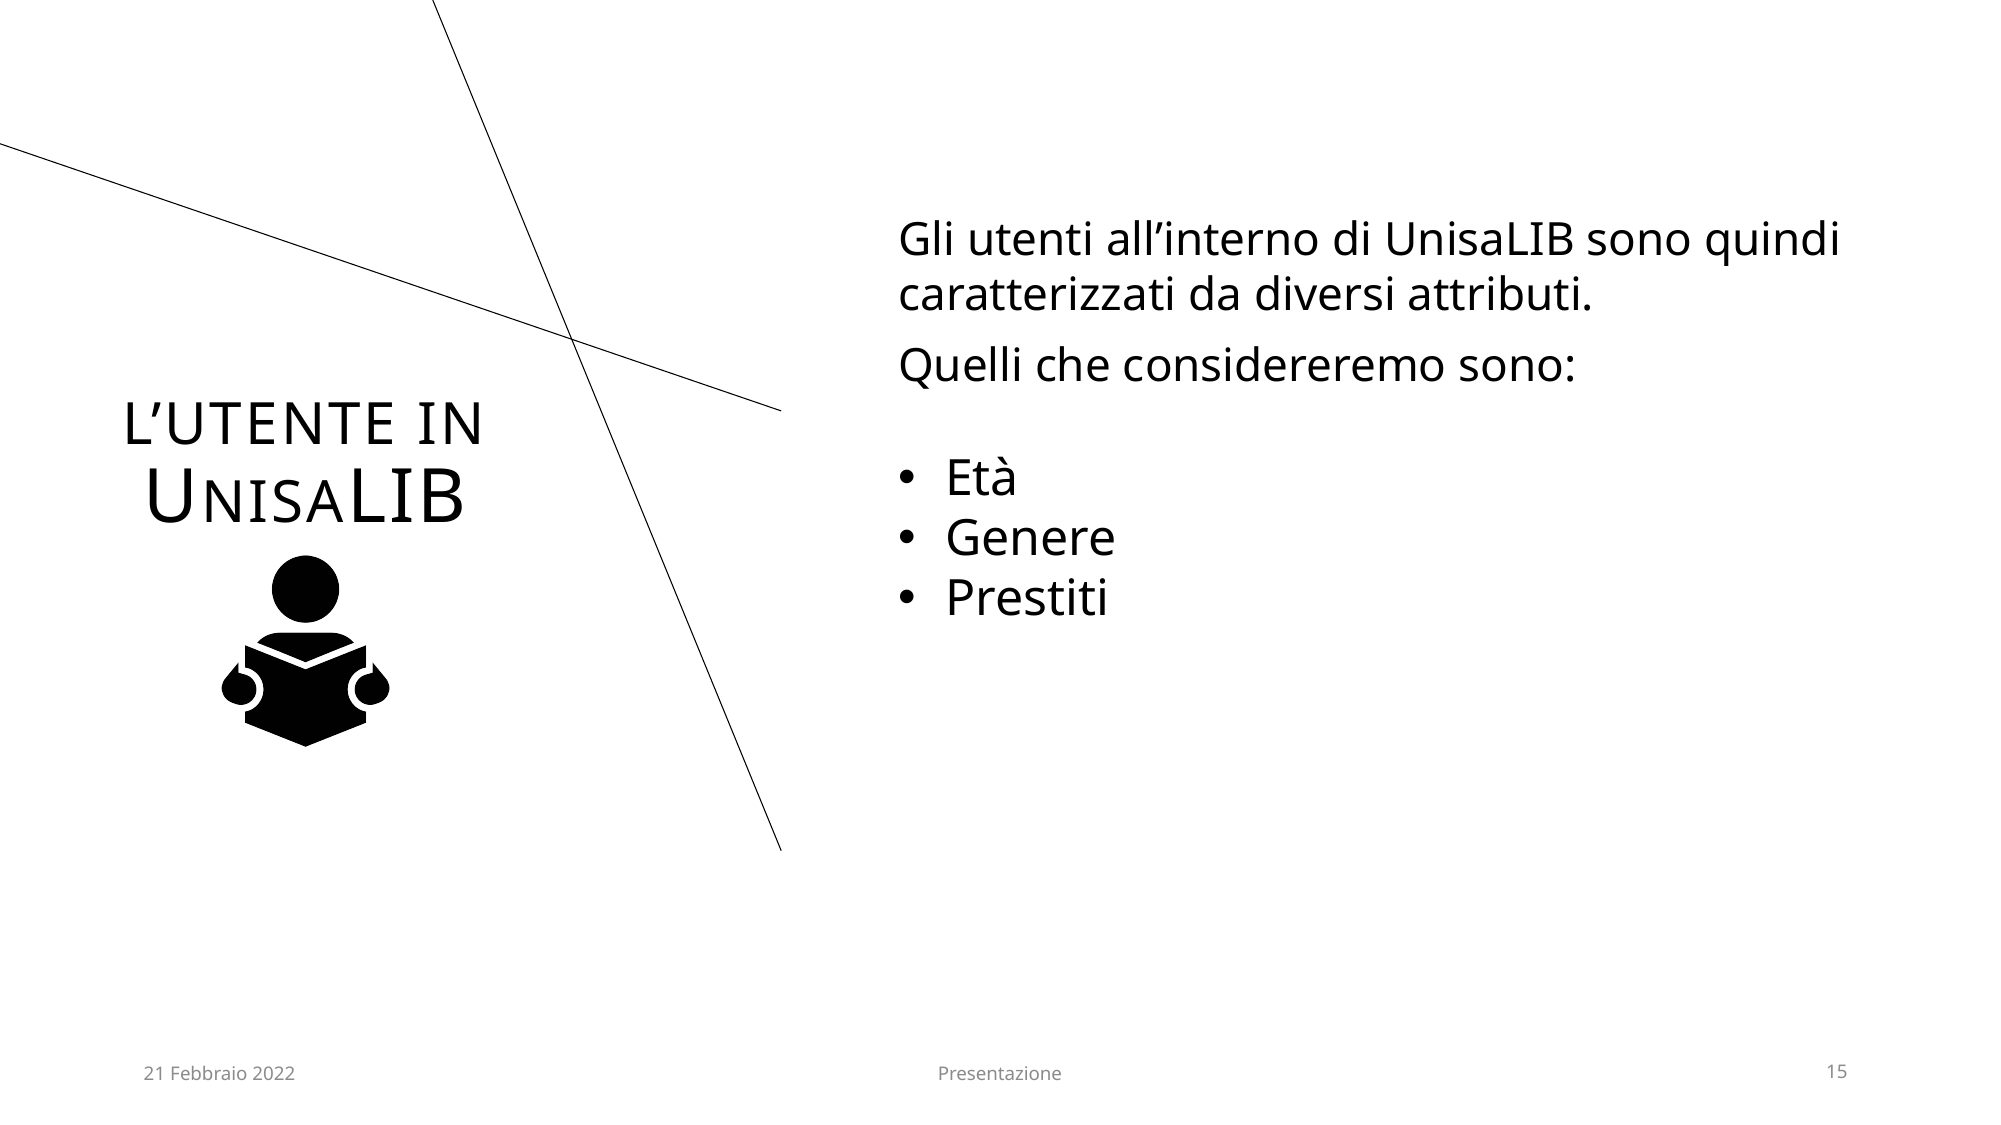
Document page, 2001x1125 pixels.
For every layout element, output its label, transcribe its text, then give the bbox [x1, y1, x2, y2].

text_box Quelli che considereremo sono: Età Genere Prestiti [883, 328, 1606, 634]
slide_number 15 [1412, 1042, 1863, 1103]
title L’Utente in unisalib [47, 328, 563, 546]
text_box 21 Febbraio 2022 [128, 1042, 579, 1103]
footer Presentazione [662, 1042, 1338, 1103]
text_box Gli utenti all’interno di UnisaLIB sono quindi caratterizzati da diversi attributi. [883, 202, 1965, 327]
picture [172, 496, 438, 824]
